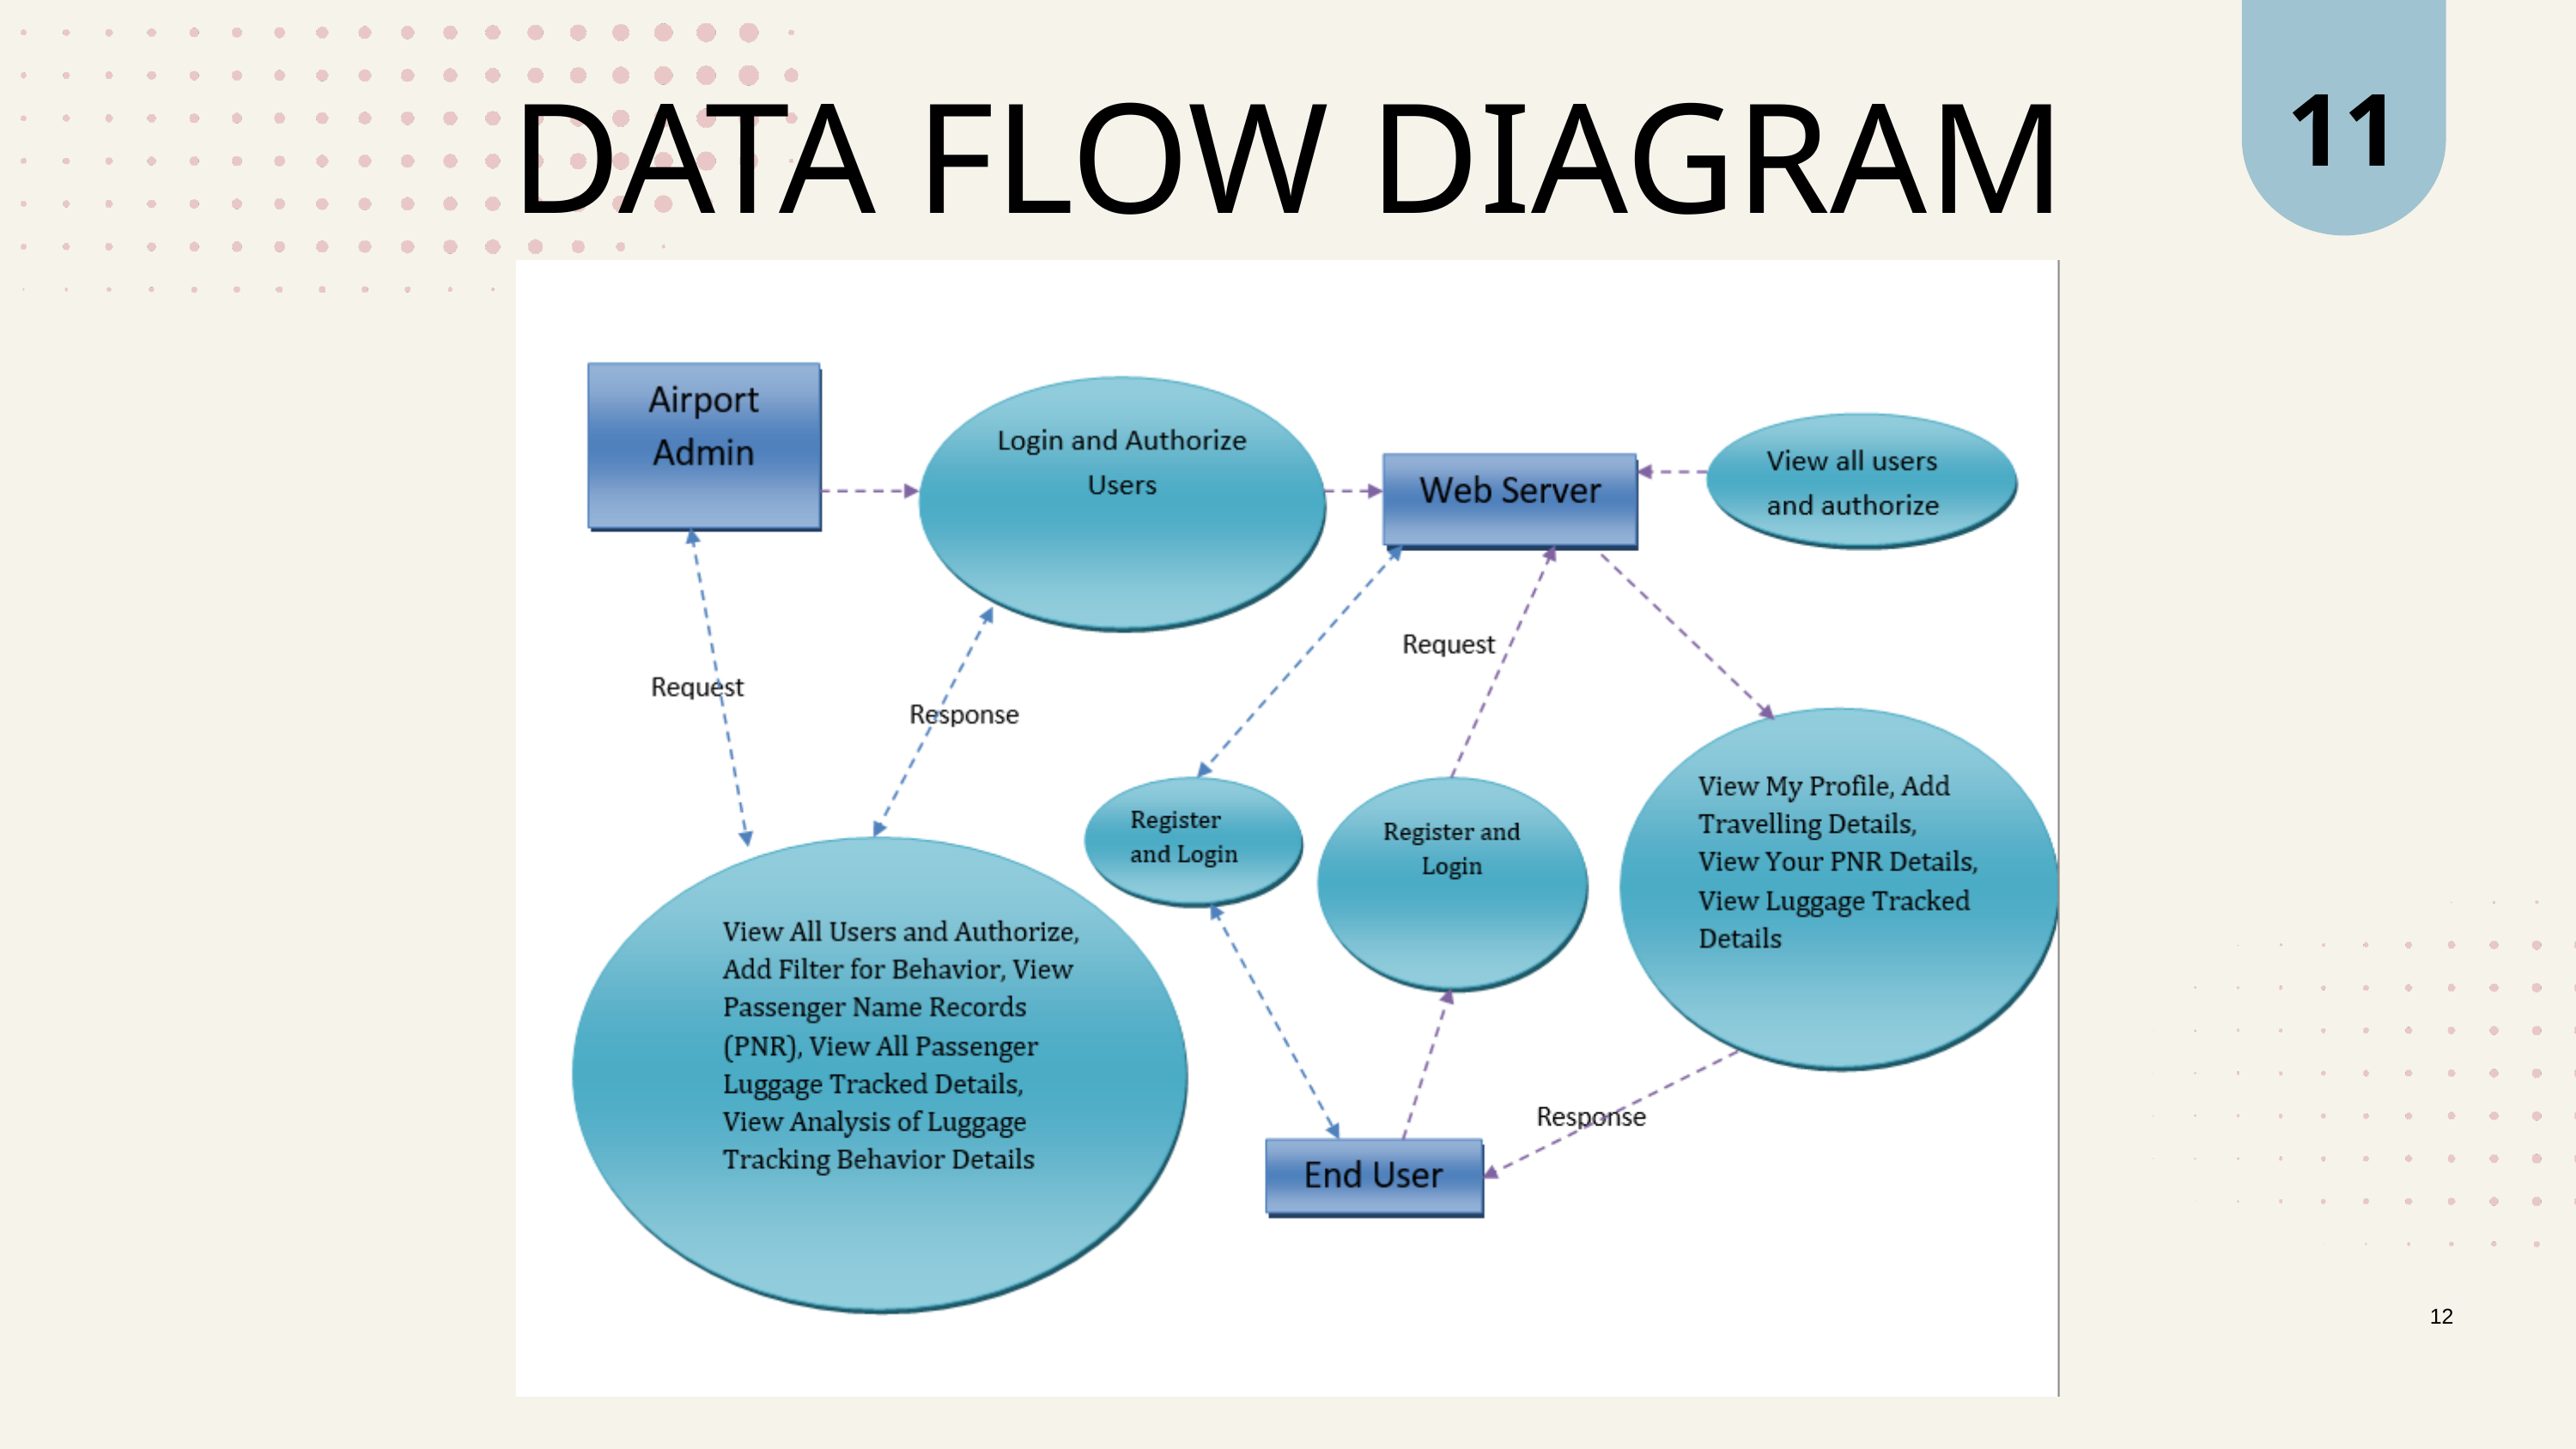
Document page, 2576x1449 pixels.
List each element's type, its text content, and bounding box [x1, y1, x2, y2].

text_box [2110, 898, 2576, 1247]
text_box 12 [2429, 1298, 2454, 1329]
text_box [516, 260, 2060, 1397]
text_box [0, 0, 799, 293]
text_box DATA FLOW DIAGRAM [359, 31, 2216, 245]
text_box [2233, 0, 2455, 236]
